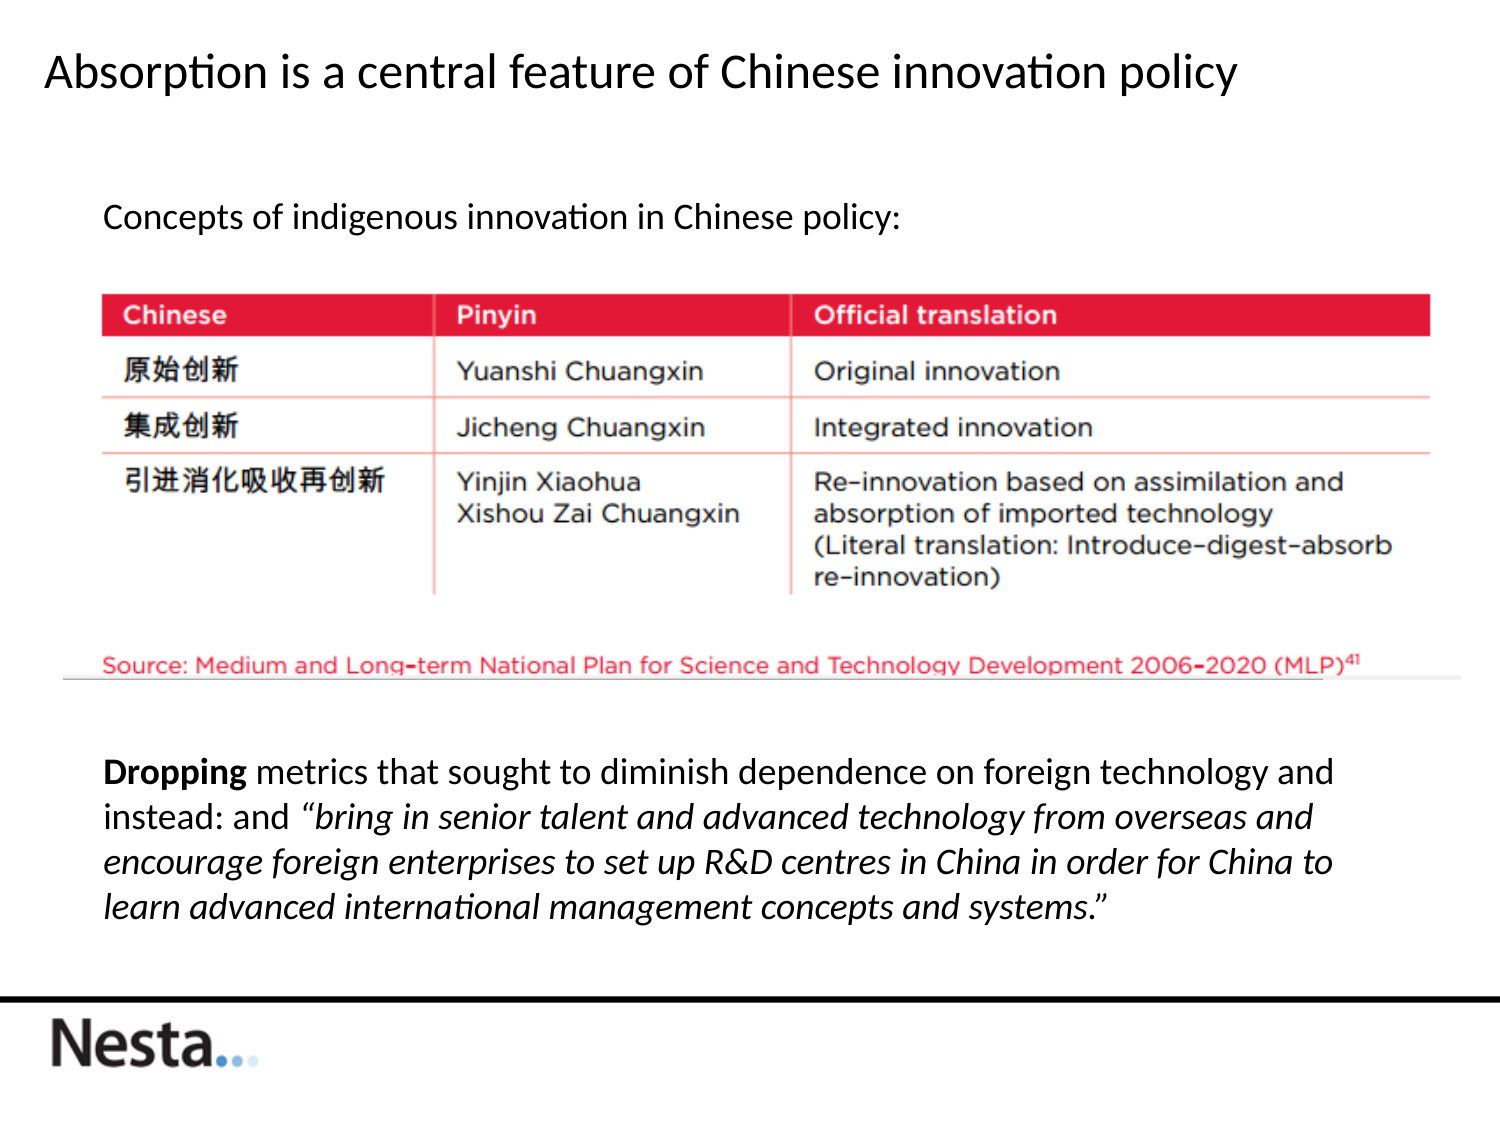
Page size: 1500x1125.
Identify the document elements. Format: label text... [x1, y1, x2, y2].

text_box Dropping metrics that sought to diminish dependence on foreign technology and instead: and “bring in senior talent and advanced technology from overseas and encourage foreign enterprises to set up R&D centres in China in order for China to learn advanced international management concepts and systems.” [88, 739, 1424, 935]
text_box Absorption is a central feature of Chinese innovation policy [29, 30, 1424, 106]
picture [62, 261, 1461, 681]
picture [46, 1017, 337, 1087]
text_box Concepts of indigenous innovation in Chinese policy: [88, 184, 998, 245]
